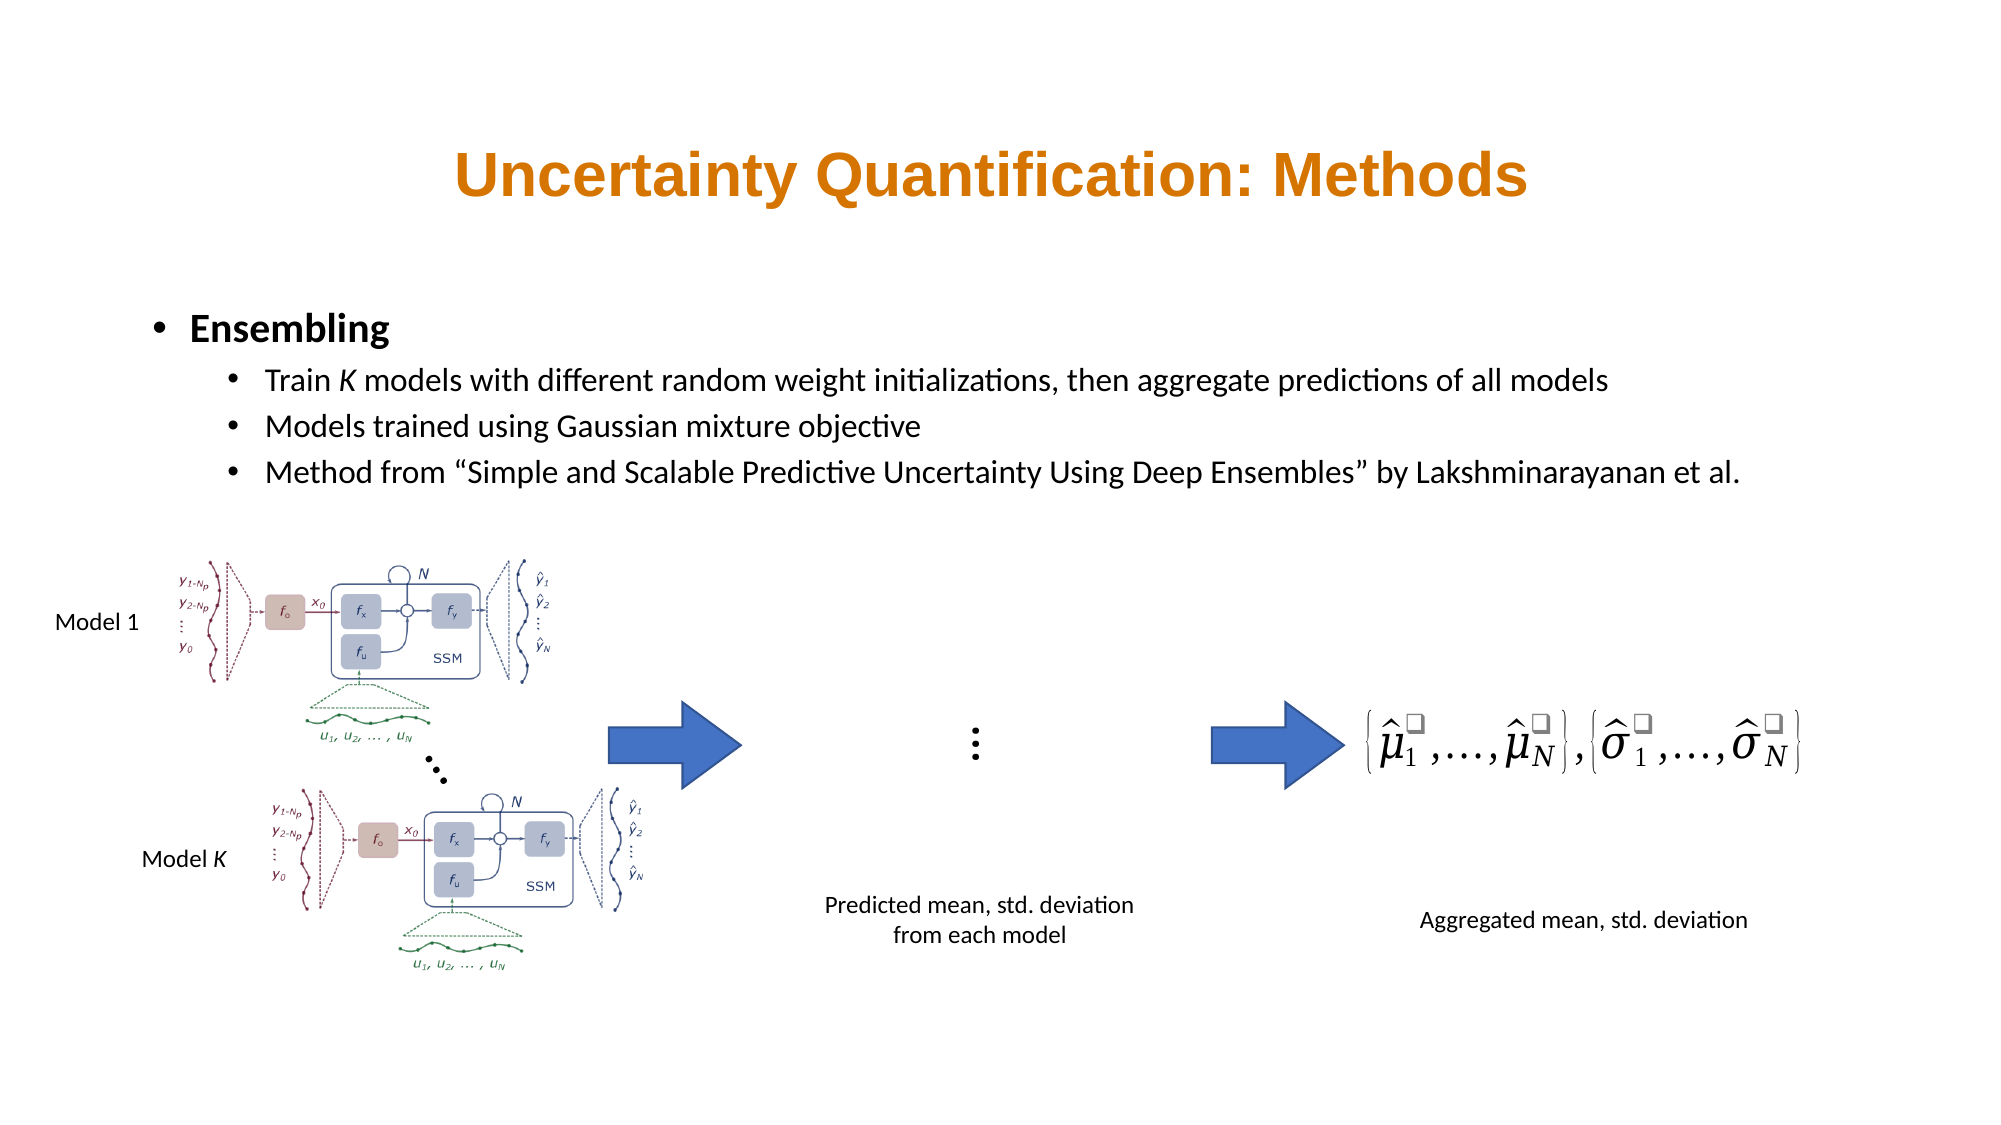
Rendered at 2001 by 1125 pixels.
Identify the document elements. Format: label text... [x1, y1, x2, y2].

text_box Model 1 [40, 598, 155, 643]
title Uncertainty Quantification: Methods [137, 59, 1863, 218]
text_box [1210, 700, 1346, 791]
text_box Model K [126, 835, 242, 881]
picture [267, 787, 648, 974]
picture [173, 559, 555, 747]
text_box … [401, 747, 503, 787]
list Ensembling Train K models with different random weight initializations, then aggregate predictions of all models Models trained using Gaussian mixture objective Method from “Simple and Scalable Predictive Uncertainty Using Deep Ensembles” by Lakshminarayanan et al. [137, 299, 1863, 519]
text_box [607, 700, 743, 791]
text_box … [956, 710, 1031, 780]
text_box Predicted mean, std. deviation from each model [810, 880, 1151, 956]
text_box Aggregated mean, std. deviation [1405, 895, 1764, 941]
